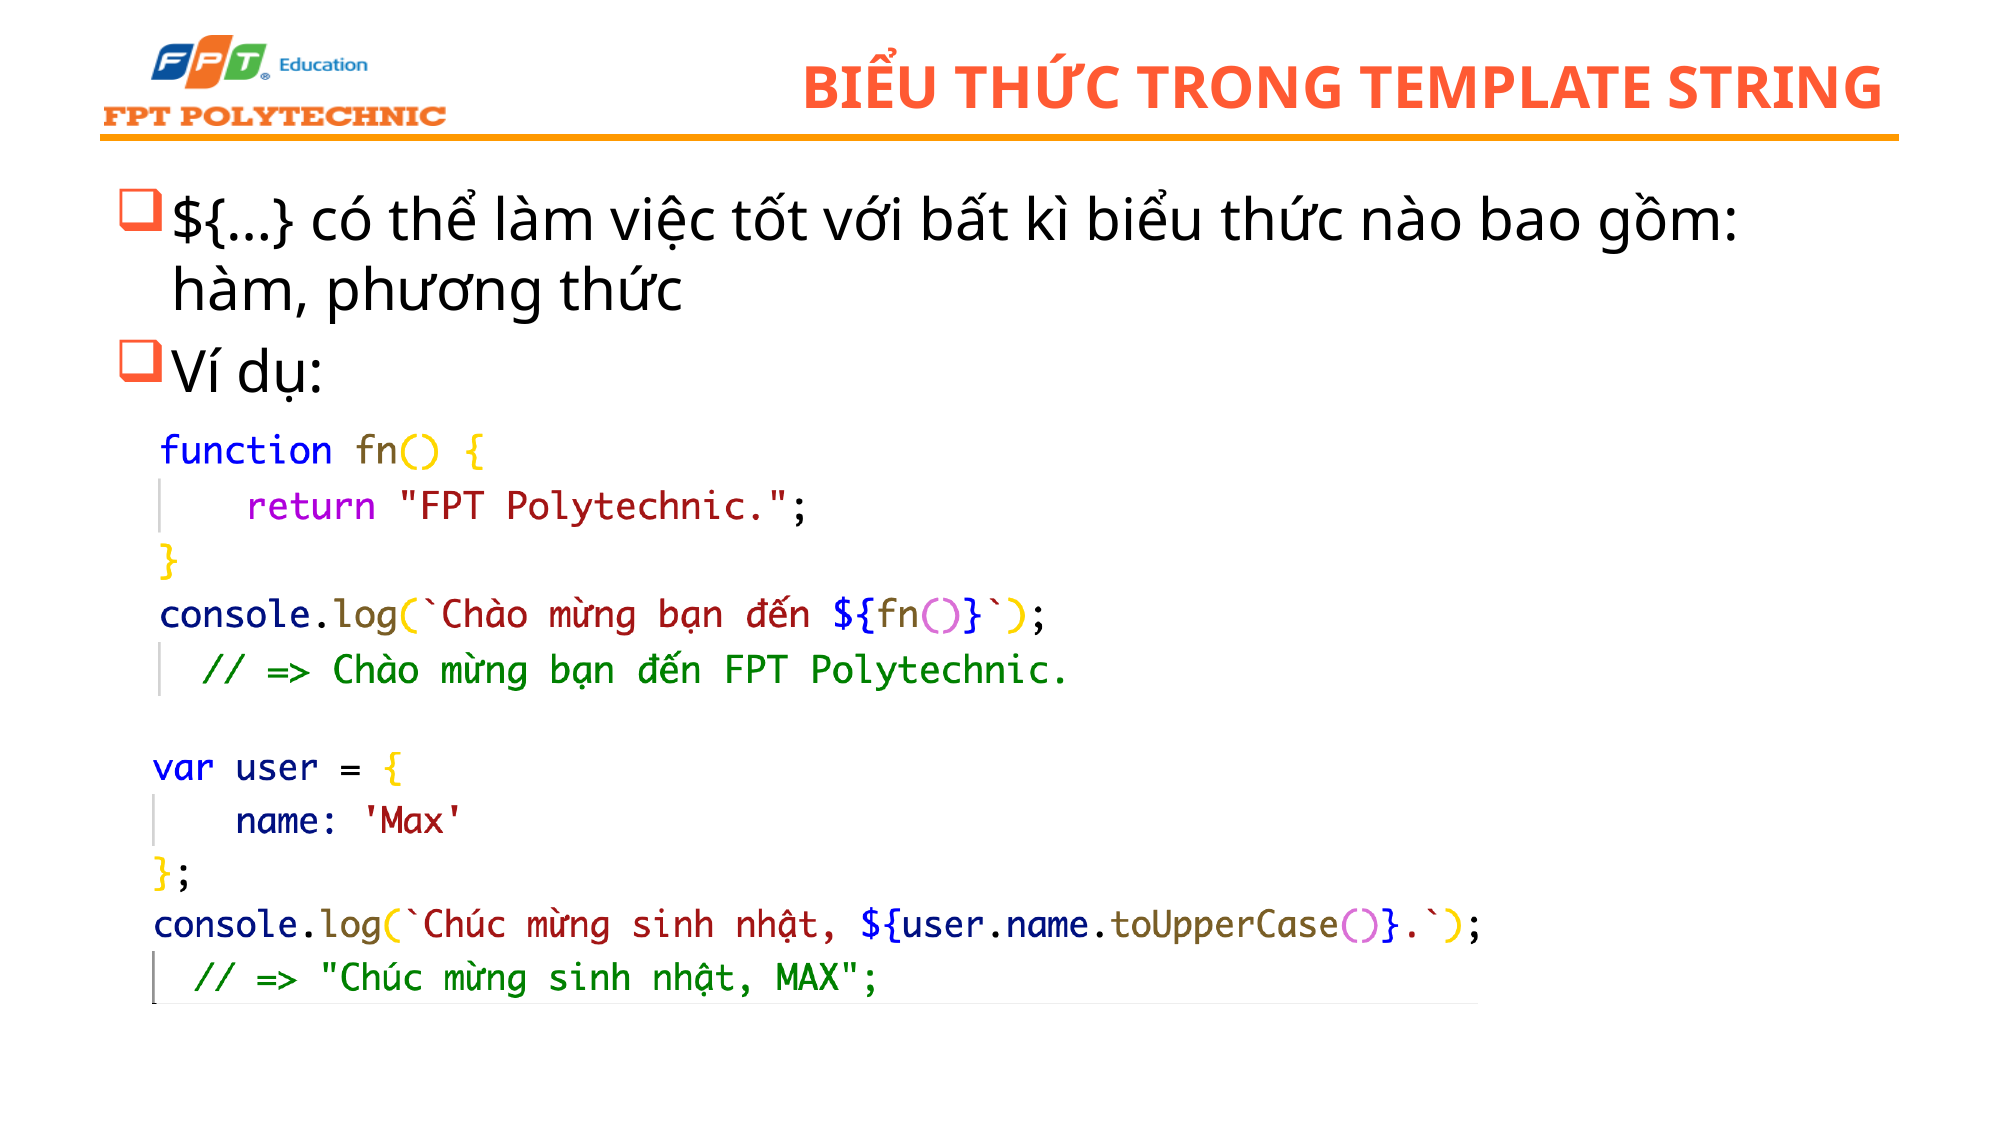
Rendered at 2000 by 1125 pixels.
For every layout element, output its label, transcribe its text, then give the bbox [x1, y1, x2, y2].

title Biểu thức trong template string [449, 45, 1900, 125]
picture [104, 35, 450, 126]
list ${…} có thể làm việc tốt với bất kì biểu thức nào bao gồm: hàm, phương thức Ví dụ: [99, 174, 1900, 1038]
picture [149, 752, 1478, 1004]
picture [154, 424, 1138, 711]
